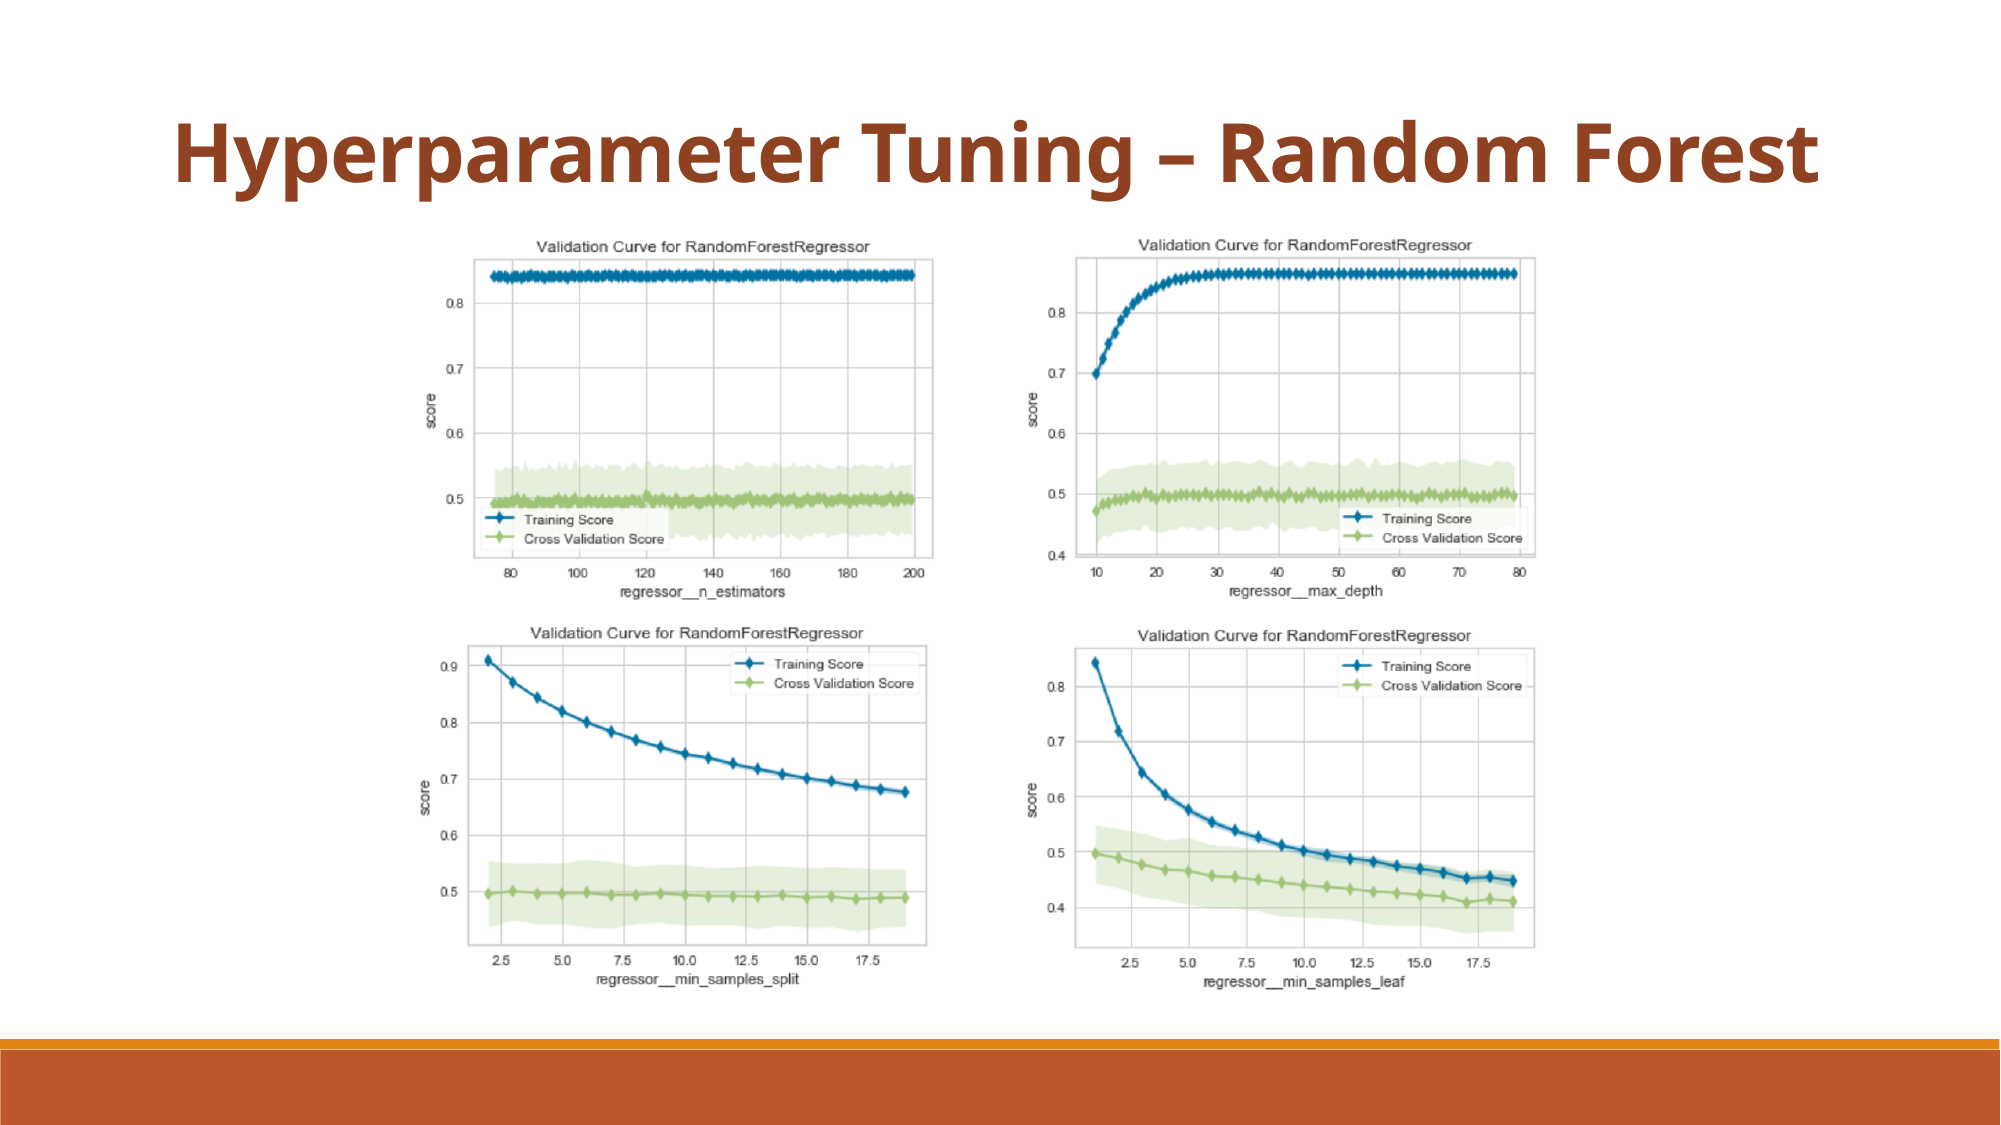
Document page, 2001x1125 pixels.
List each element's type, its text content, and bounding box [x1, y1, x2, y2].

text_box Hyperparameter Tuning – Random Forest [134, 53, 1860, 207]
picture [1009, 224, 1561, 1002]
picture [401, 224, 954, 1002]
